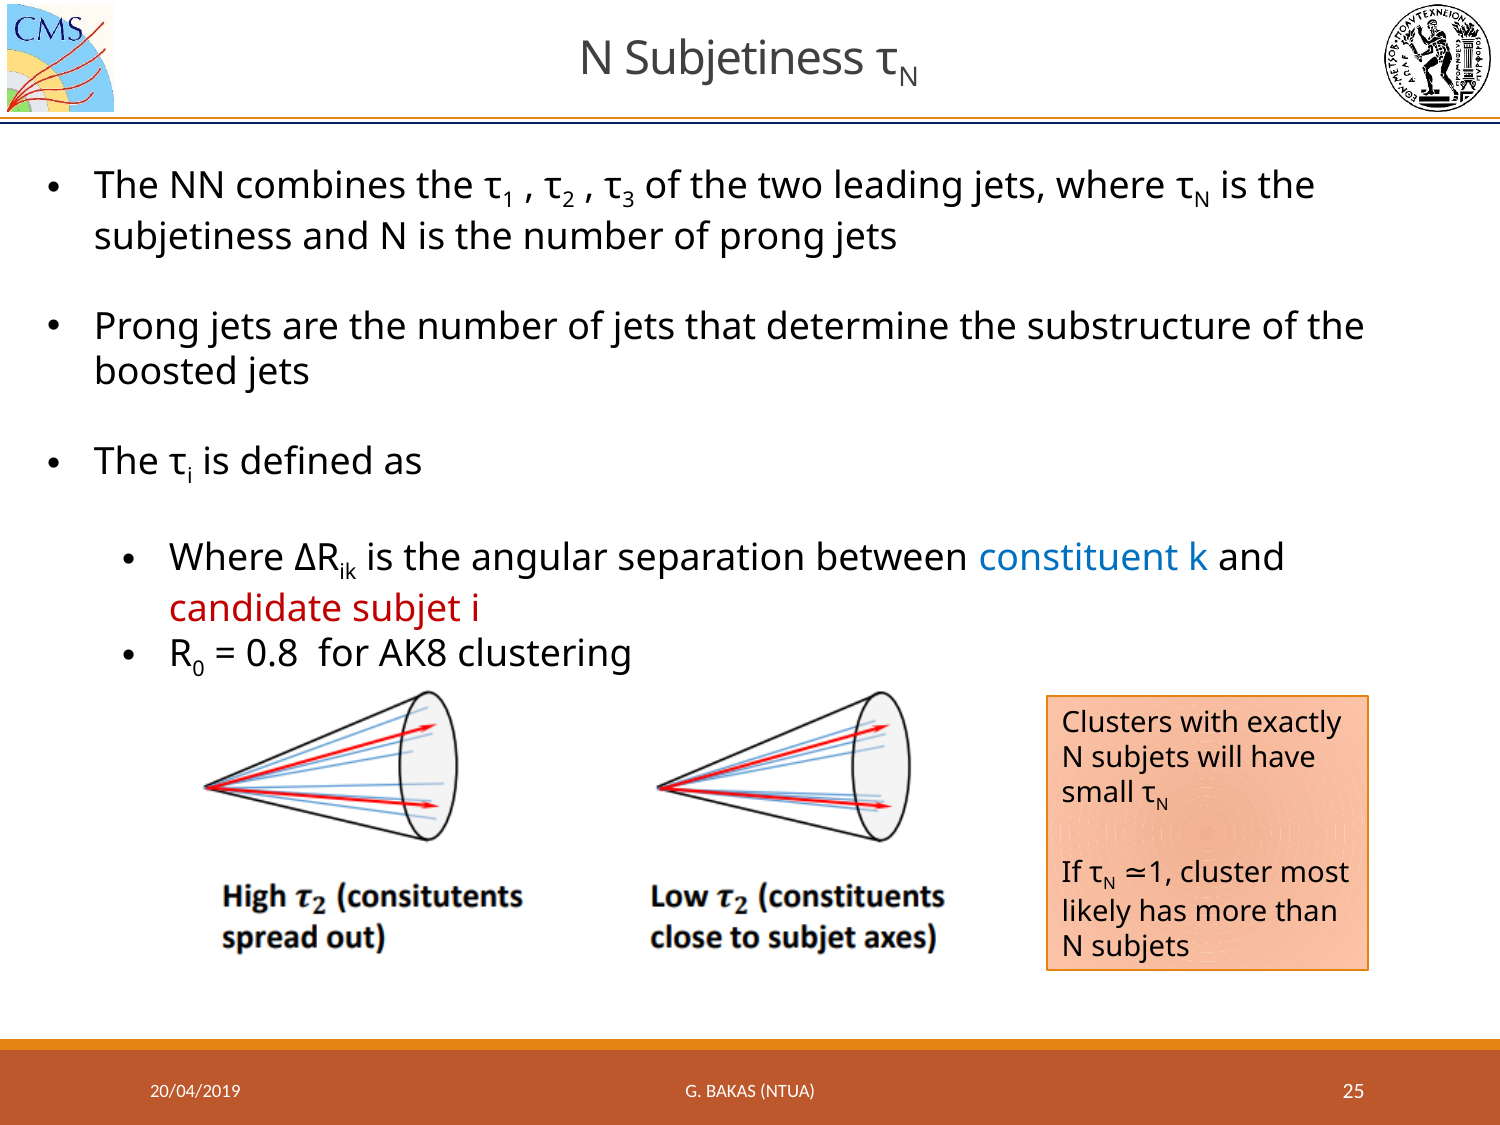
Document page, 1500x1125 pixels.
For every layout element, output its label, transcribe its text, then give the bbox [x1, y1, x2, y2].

picture [190, 682, 972, 980]
slide_number 25 [1218, 1059, 1380, 1120]
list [1383, 4, 1492, 112]
title N Subjetiness τN [130, 23, 1368, 93]
text_box Clusters with exactly N subjets will have small τΝ If τΝ ≃1, cluster most likely has more than N subjets [1046, 695, 1369, 971]
footer G. Bakas (NTUA) [453, 1059, 1047, 1120]
picture [6, 4, 114, 112]
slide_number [135, 1059, 440, 1120]
